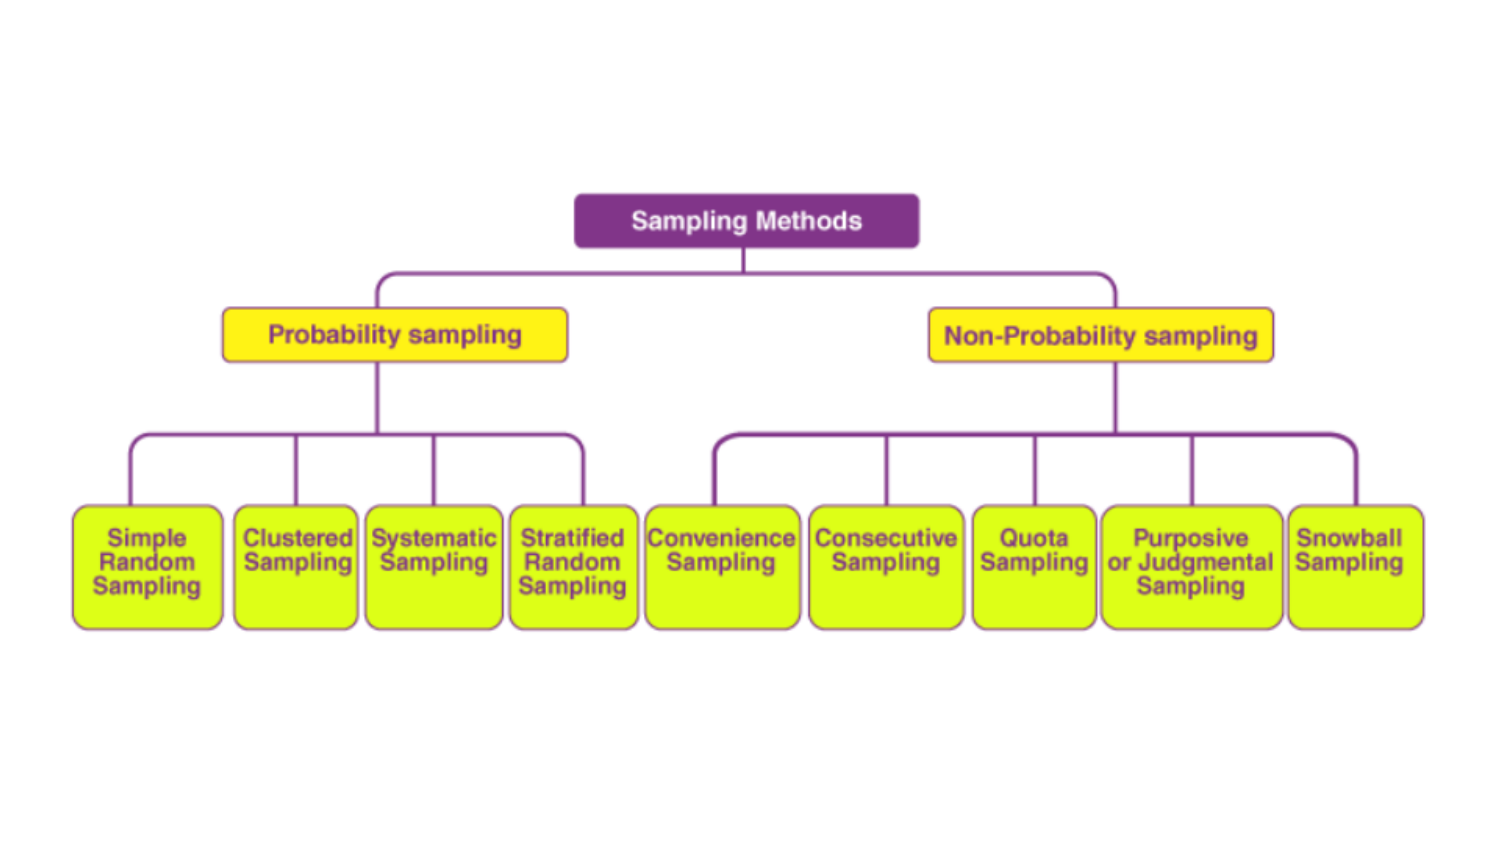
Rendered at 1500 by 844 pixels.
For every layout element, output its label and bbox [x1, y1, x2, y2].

picture [59, 180, 1441, 641]
